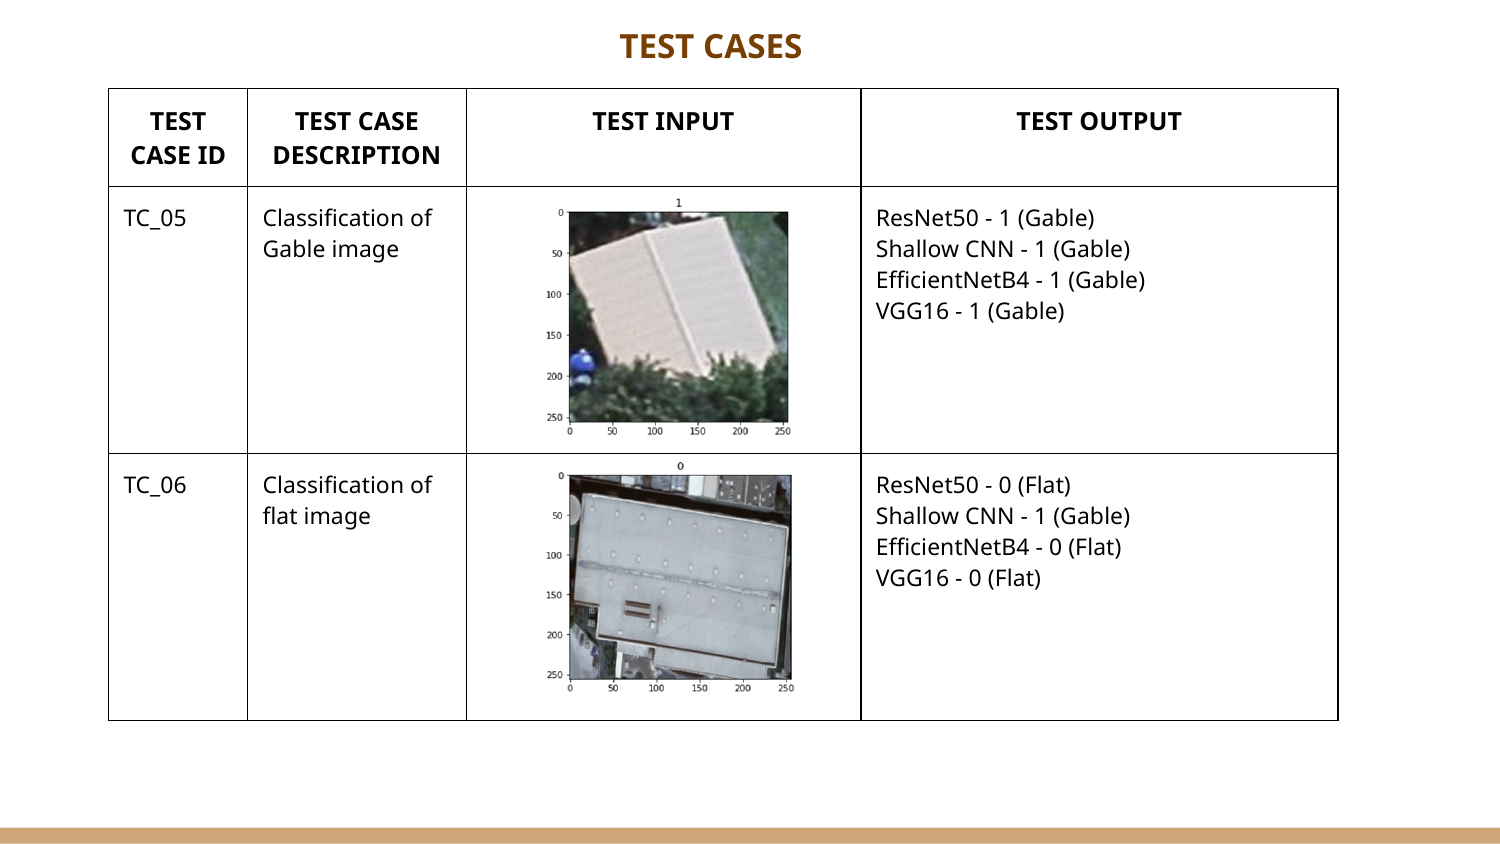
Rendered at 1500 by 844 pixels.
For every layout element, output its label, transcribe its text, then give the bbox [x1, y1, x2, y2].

table_header TEST CASE DESCRIPTION [248, 89, 466, 186]
table_header TEST CASE ID [109, 89, 247, 186]
table_cell Classification of flat image [248, 454, 466, 720]
table_cell [467, 454, 860, 720]
picture [533, 190, 819, 446]
table_cell TC_05 [109, 187, 247, 453]
text_box TEST CASES [247, 10, 1175, 81]
picture [541, 458, 811, 701]
table_cell [467, 187, 860, 453]
table_cell Classification of Gable image [248, 187, 466, 453]
table_cell ResNet50 - 1 (Gable) Shallow CNN - 1 (Gable) EfficientNetB4 - 1 (Gable) VGG16 - 1 (Gable) [862, 187, 1337, 453]
table_cell ResNet50 - 0 (Flat) Shallow CNN - 1 (Gable) EfficientNetB4 - 0 (Flat) VGG16 - 0 (Flat) [862, 454, 1337, 720]
table_header TEST OUTPUT [862, 89, 1337, 186]
table_header TEST INPUT [467, 89, 860, 186]
table_cell TC_06 [109, 454, 247, 720]
